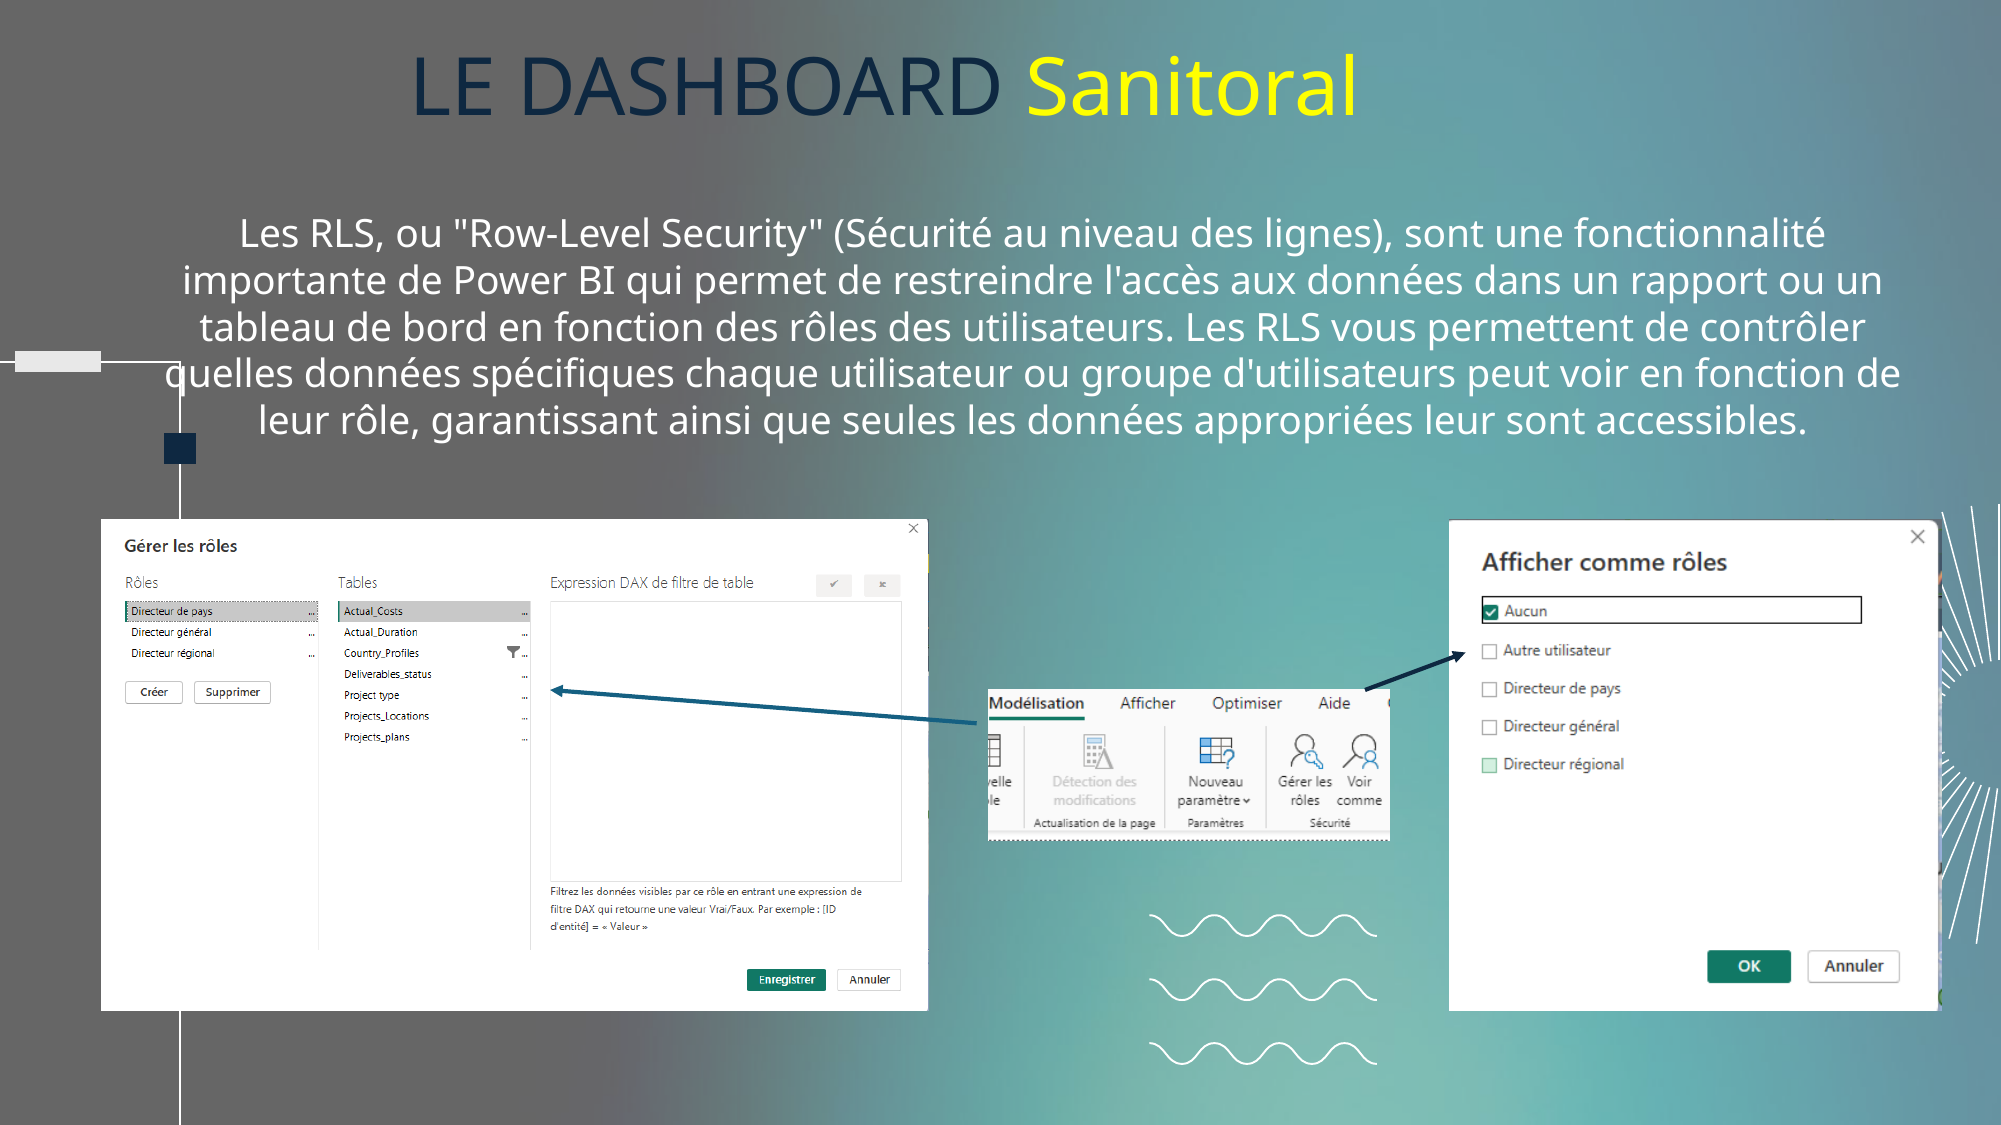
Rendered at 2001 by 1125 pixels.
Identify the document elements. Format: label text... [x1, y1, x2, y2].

picture [1449, 518, 1943, 1012]
title Mesures DAX pour l’analyse de la DATA [0, 0, 2001, 1125]
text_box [549, 689, 978, 724]
subtitle Les RLS, ou "Row-Level Security" (Sécurité au niveau des lignes), sont une fonctionnalité importante de Power BI qui permet de restreindre l'accès aux données dans un rapport ou un tableau de bord en fonction des rôles des utilisateurs. Les RLS vous permettent de contrôler quelles données spécifiques chaque utilisateur ou groupe d'utilisateurs peut voir en fonction de leur rôle, garantissant ainsi que seules les données appropriées leur sont accessibles. [138, 188, 1927, 435]
title LE DASHBOARD Sanitoral [389, 45, 1503, 138]
picture [101, 518, 929, 1012]
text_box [1364, 651, 1467, 691]
picture [988, 689, 1390, 841]
